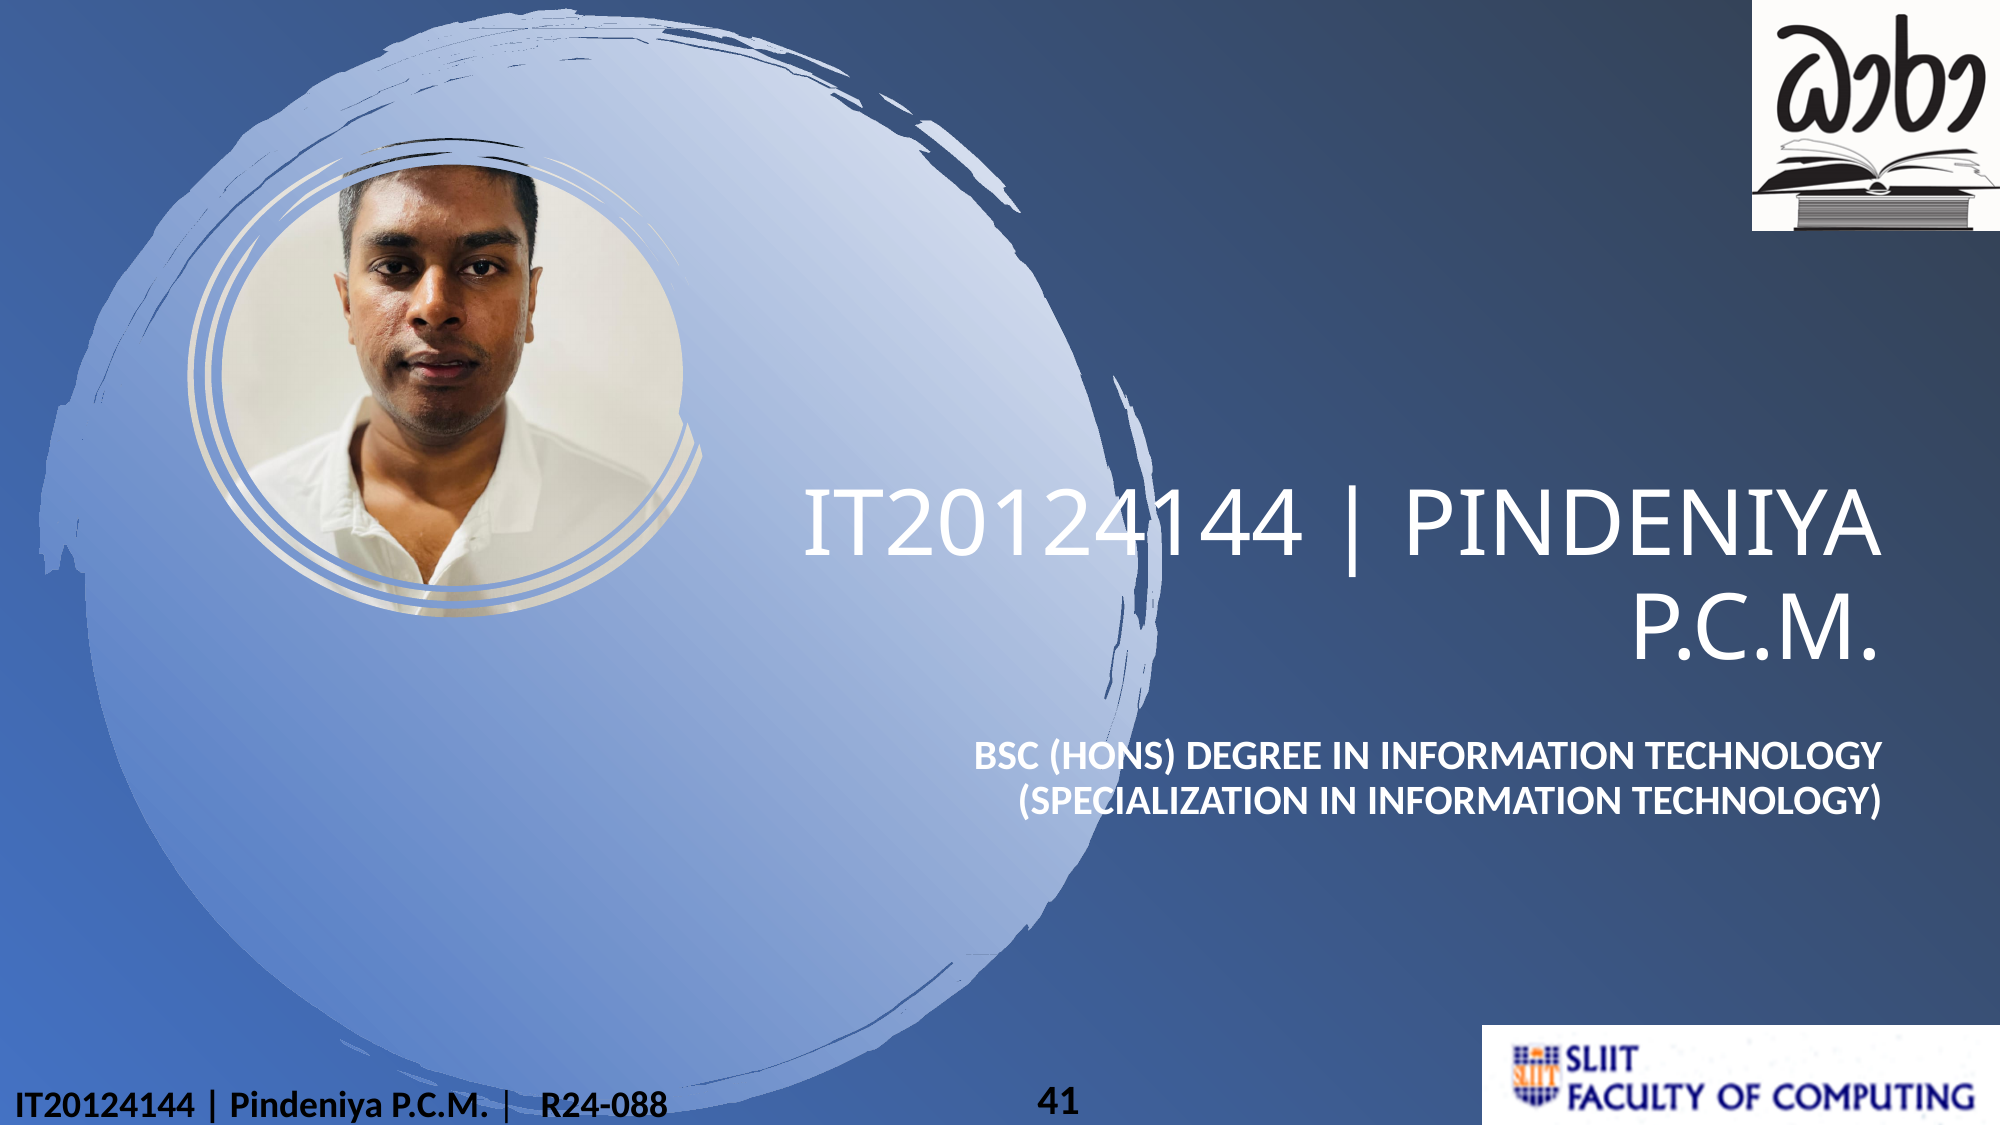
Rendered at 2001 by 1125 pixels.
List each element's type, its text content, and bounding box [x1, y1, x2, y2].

picture [187, 138, 703, 618]
text_box 41 [1022, 1065, 1473, 1125]
picture [1752, 0, 2000, 231]
text_box IT20124144 | Pindeniya P.C.M. | R24-088 [0, 1072, 1022, 1125]
picture [1482, 1025, 2000, 1125]
subtitle BSc (Hons) Degree in Information Technology (specialization in Information Technology) [951, 725, 1898, 898]
title IT20124144 | Pindeniya P.C.M. [702, 406, 1898, 686]
